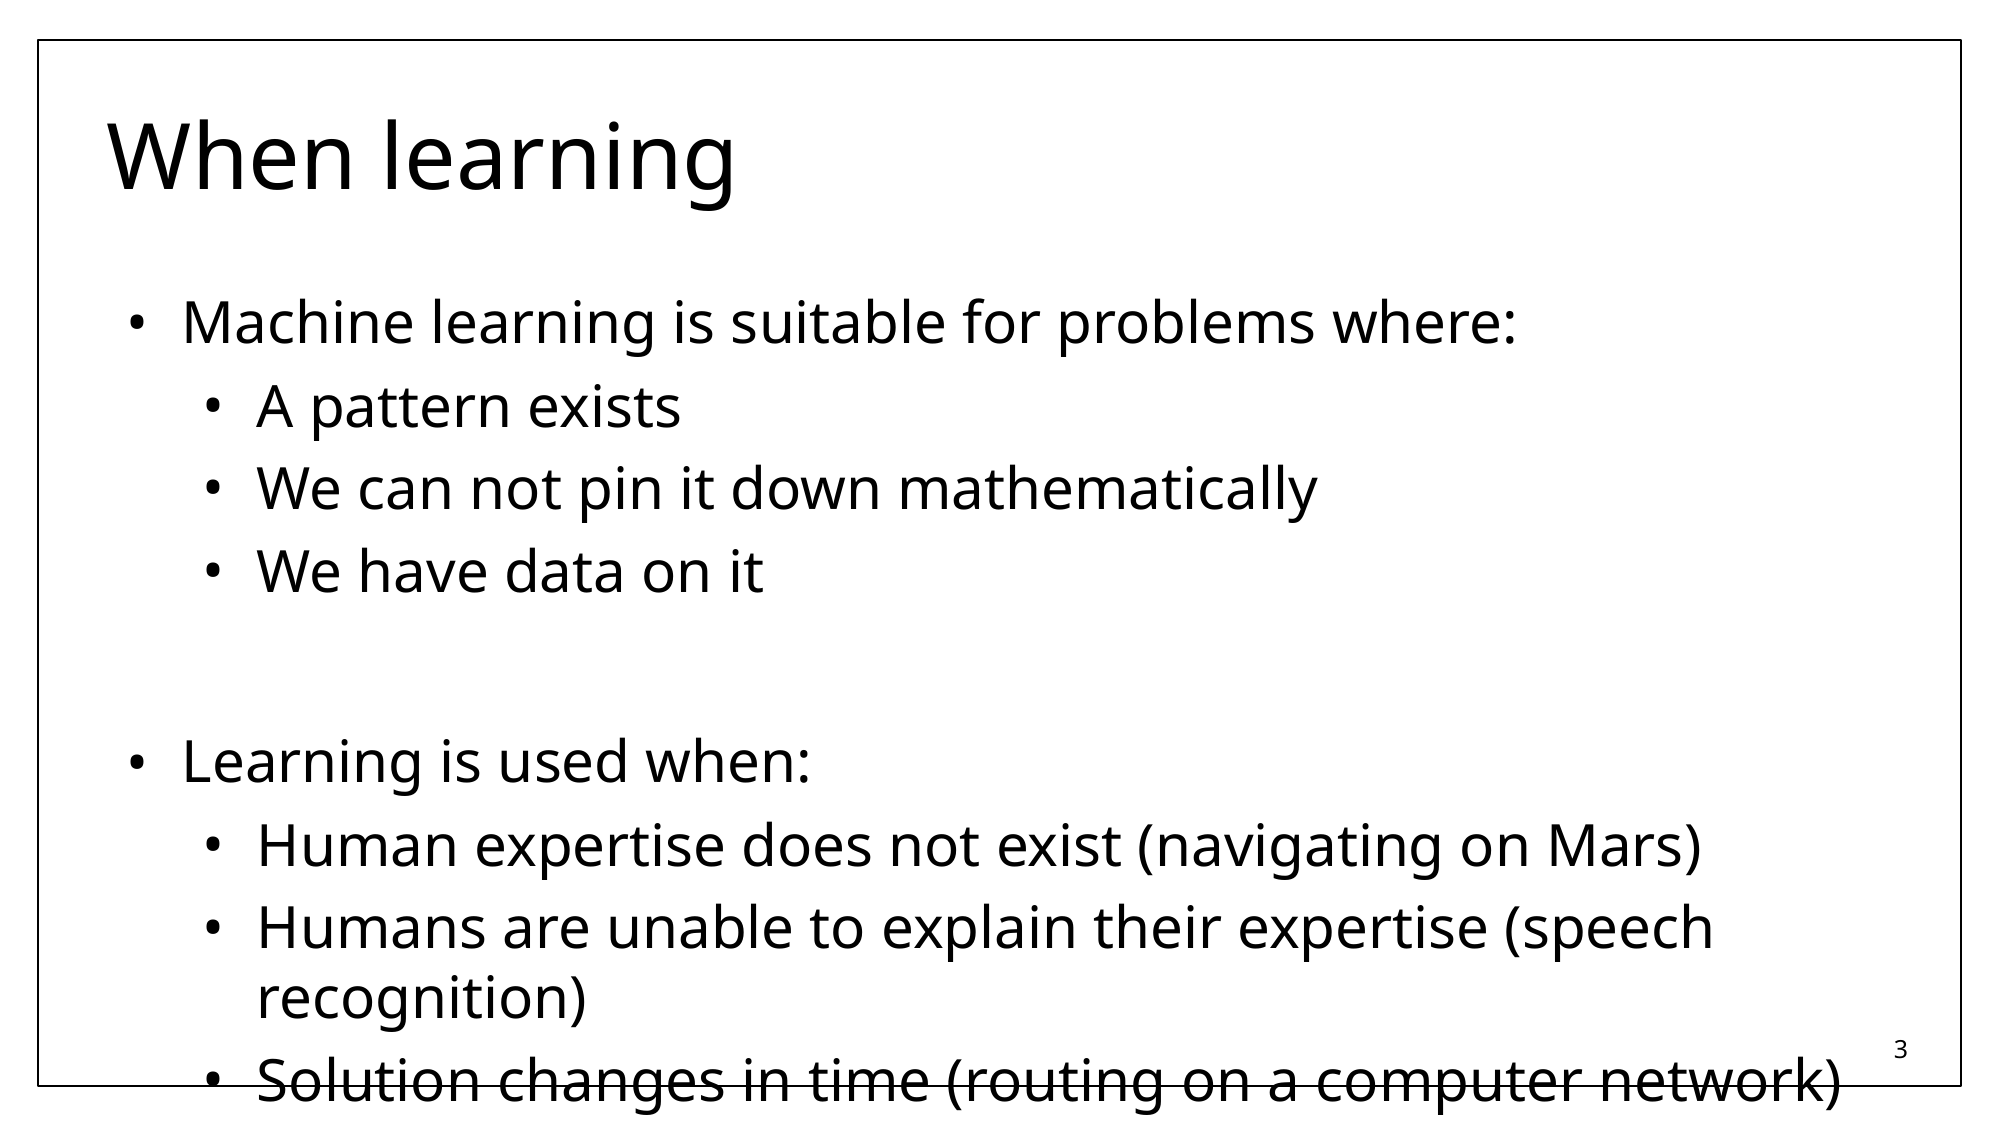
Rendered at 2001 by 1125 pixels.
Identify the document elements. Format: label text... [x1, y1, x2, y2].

slide_number 3 [1643, 1020, 1924, 1081]
title When learning [91, 48, 1924, 271]
list Machine learning is suitable for problems where: A pattern exists We can not pin it down mathematically We have data on it Learning is used when: Human expertise does not exist (navigating on Mars) Humans are unable to explain their expertise (speech recognition) Solution changes in time (routing on a computer network) [91, 286, 1924, 1081]
